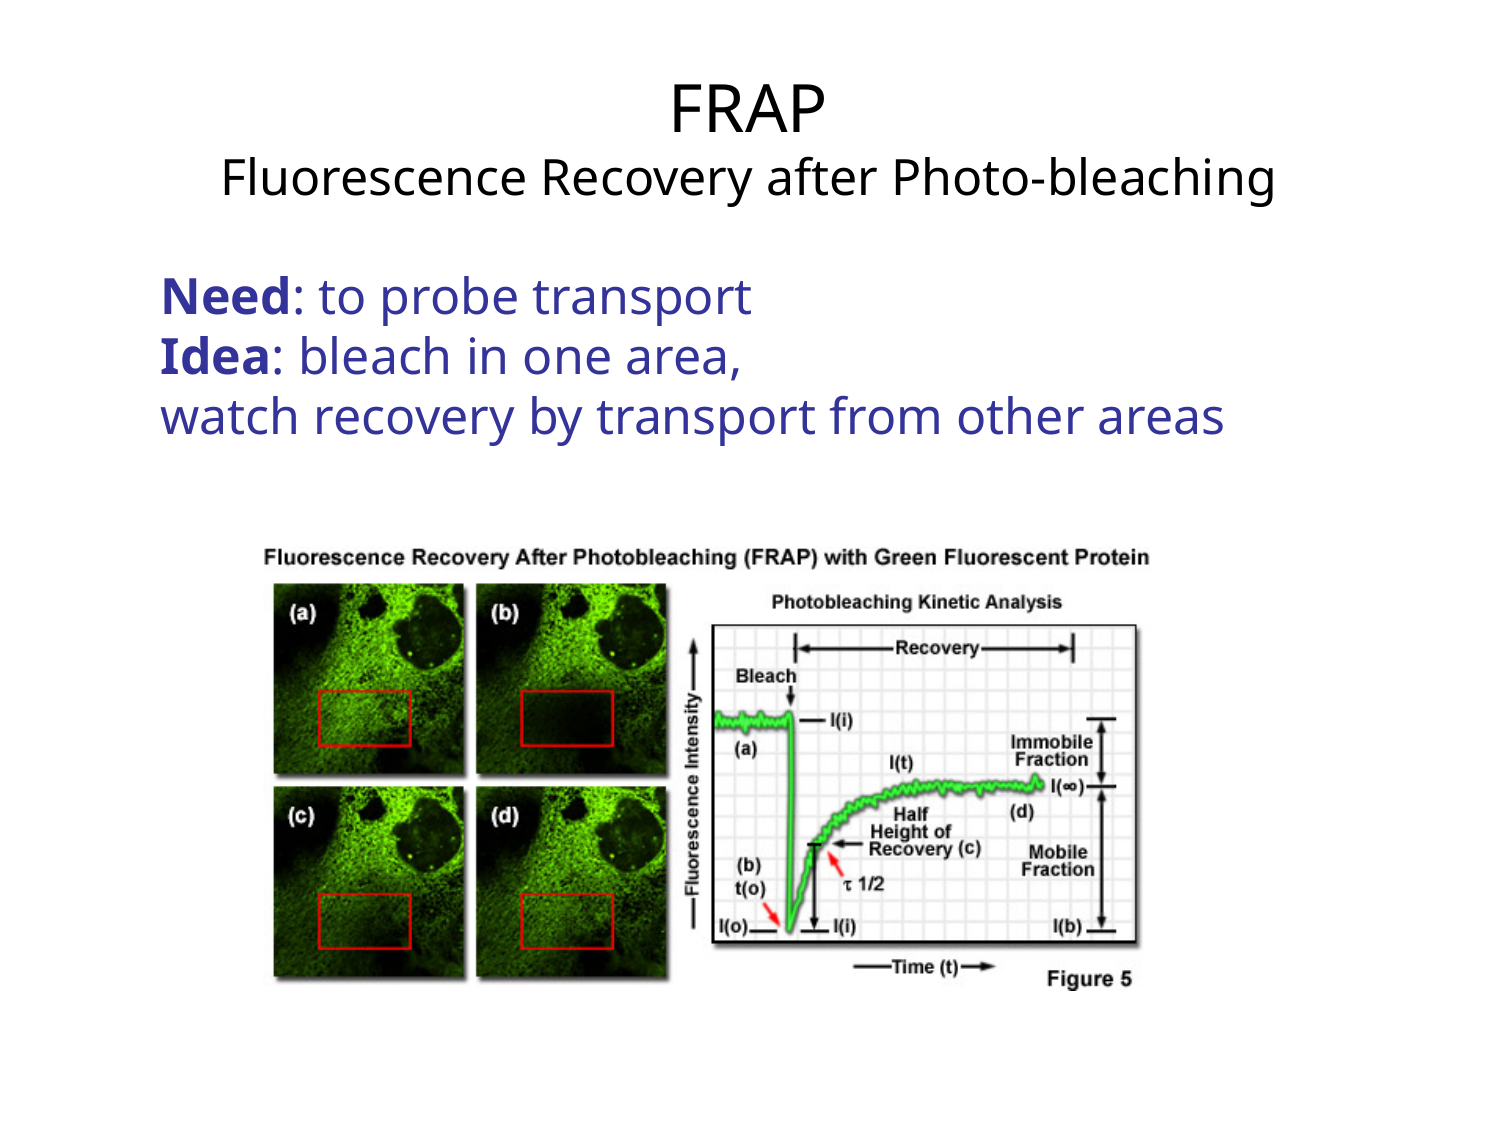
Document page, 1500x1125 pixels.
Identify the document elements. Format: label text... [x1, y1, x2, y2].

picture [262, 546, 1151, 991]
title FRAP Fluorescence Recovery after Photo-bleaching [110, 41, 1387, 230]
text_box Need: to probe transport Idea: bleach in one area, watch recovery by transport from other areas [145, 256, 1241, 452]
